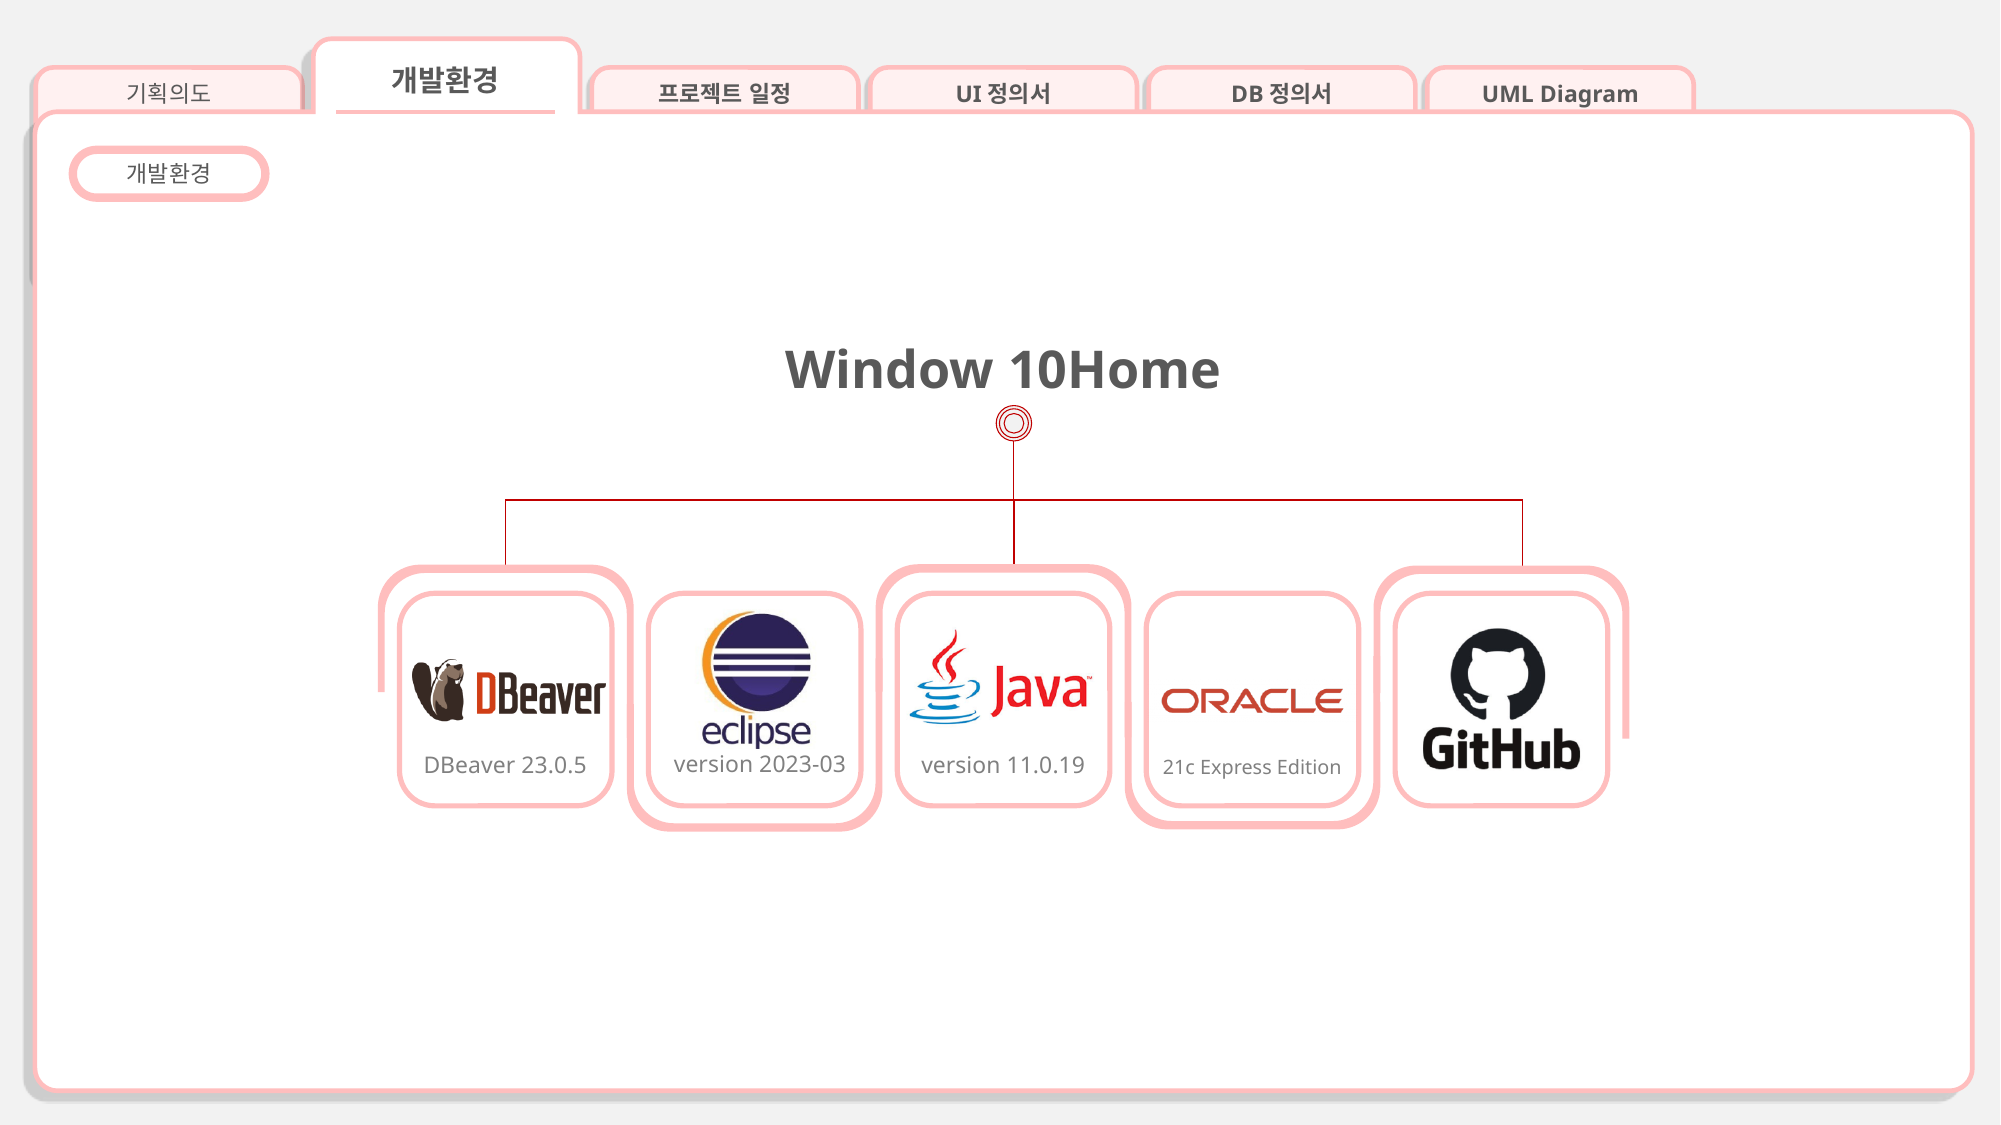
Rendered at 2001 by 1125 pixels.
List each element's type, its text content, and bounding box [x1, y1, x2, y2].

picture [1147, 678, 1358, 723]
text_box UML Diagram [1426, 66, 1695, 110]
text_box 프로젝트 일정 [590, 66, 860, 110]
text_box 개발환경 [327, 54, 564, 105]
picture [694, 604, 820, 752]
text_box 개발환경 [71, 148, 267, 199]
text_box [377, 298, 1630, 832]
text_box DB정의서 [1147, 66, 1417, 110]
picture [412, 641, 606, 738]
text_box [33, 37, 1974, 1092]
picture [1412, 623, 1592, 776]
picture [903, 625, 1103, 737]
text_box 기획의도 [34, 66, 301, 123]
text_box UI정의서 [869, 66, 1138, 110]
